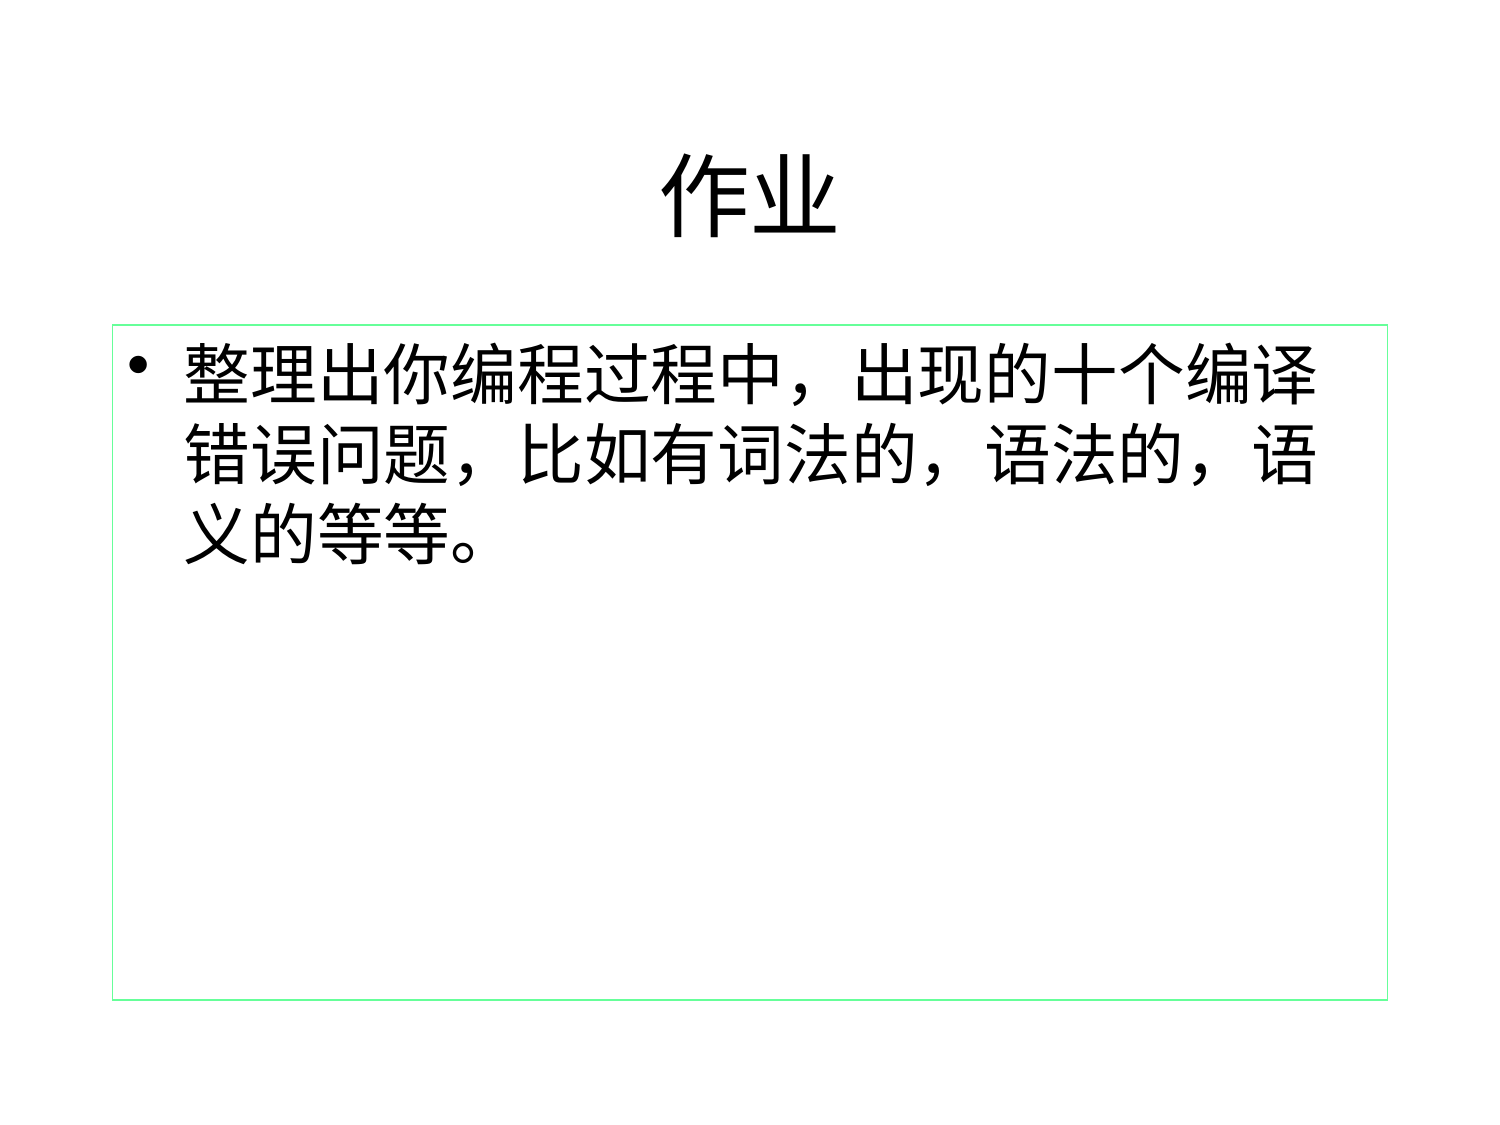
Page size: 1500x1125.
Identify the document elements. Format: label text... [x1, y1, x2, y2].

title 作业 [112, 99, 1388, 288]
list 整理出你编程过程中，出现的十个编译错误问题，比如有词法的，语法的，语义的等等。 [112, 324, 1388, 1001]
